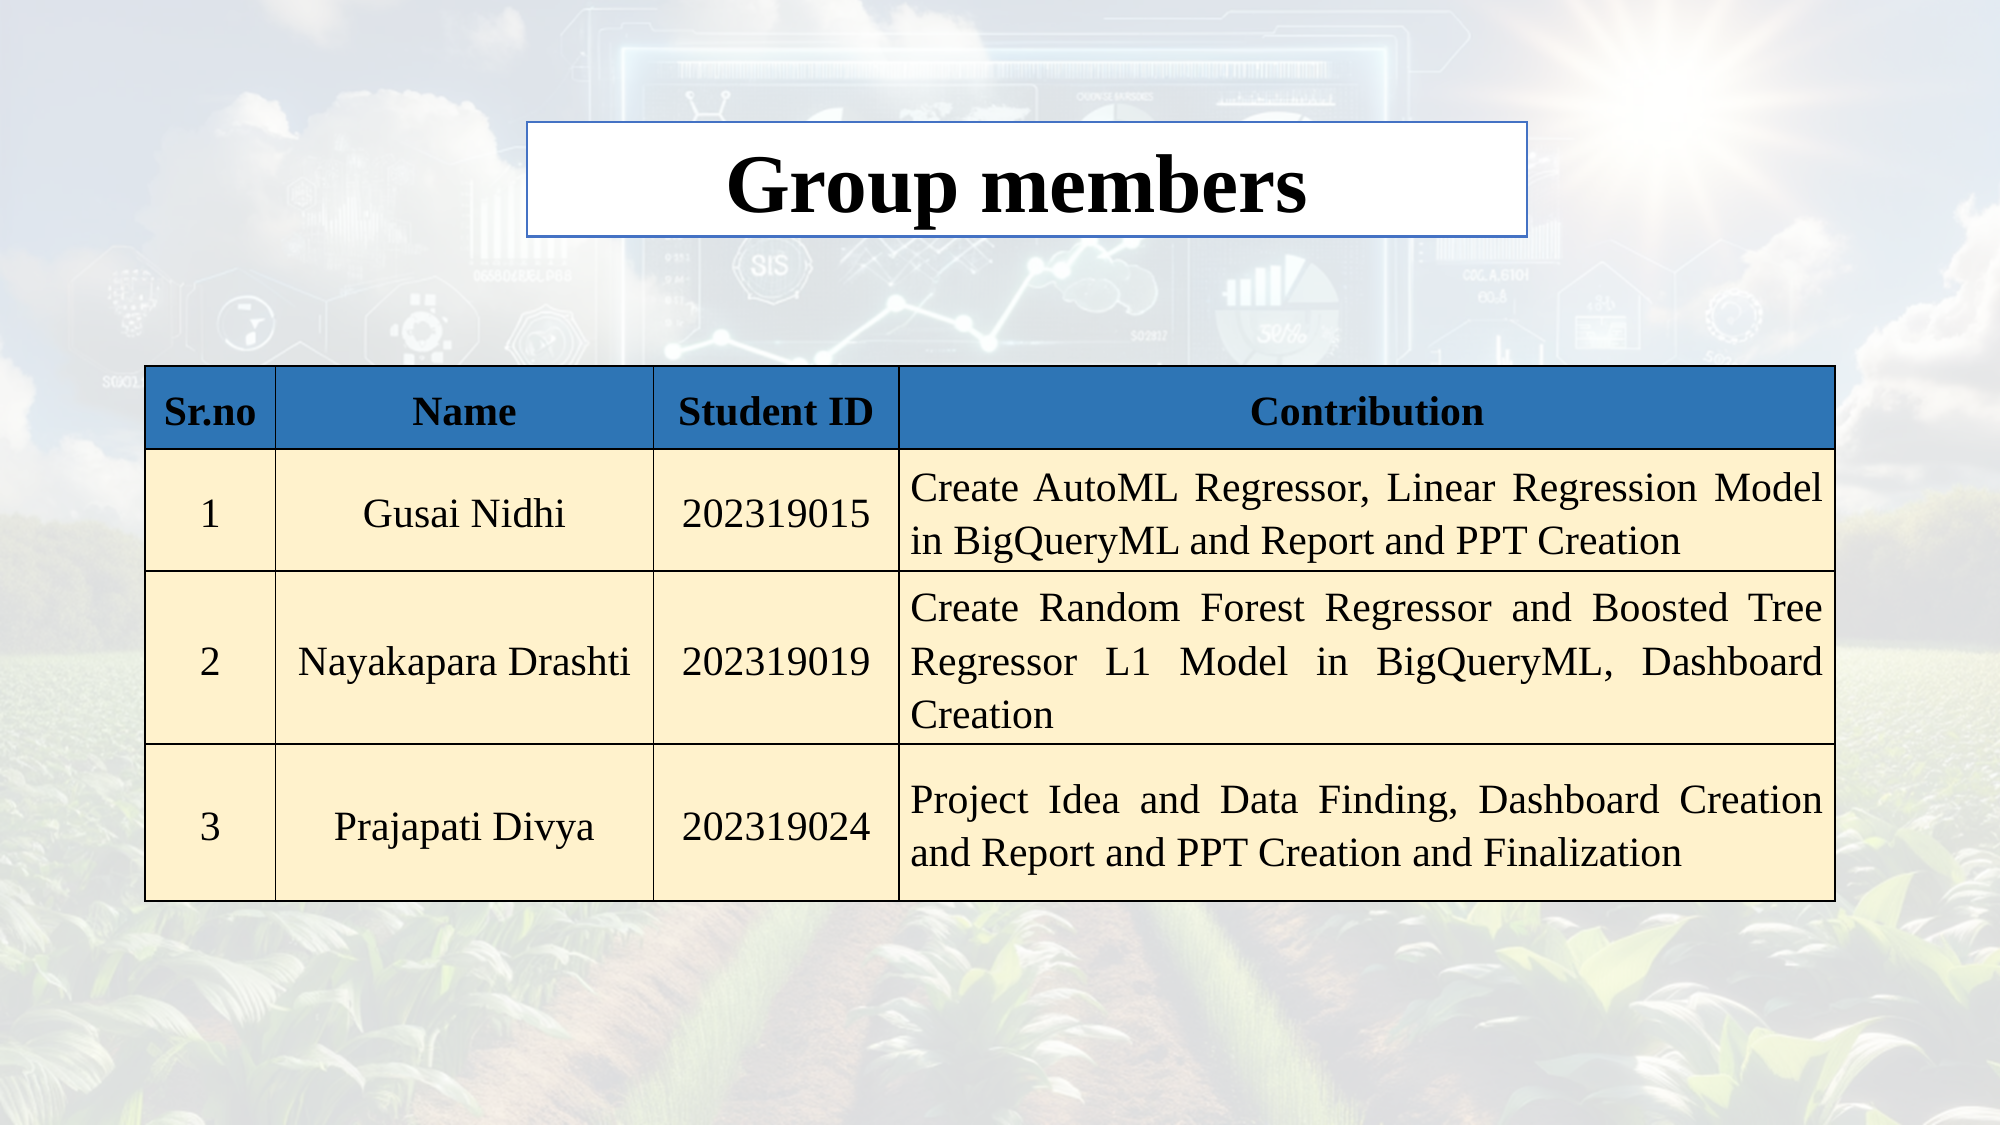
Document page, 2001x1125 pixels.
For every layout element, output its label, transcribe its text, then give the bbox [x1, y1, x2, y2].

table_cell Create Random Forest Regressor and Boosted Tree Regressor L1 Model in BigQueryML, Dashboard Creation [900, 572, 1834, 743]
table_cell 1 [146, 450, 275, 570]
table_cell Project Idea and Data Finding, Dashboard Creation and Report and PPT Creation and Finalization [900, 745, 1834, 900]
table_cell Create AutoML Regressor, Linear Regression Model in BigQueryML and Report and PPT Creation [900, 450, 1834, 570]
table_header Student ID [654, 367, 898, 448]
table_header Name [276, 367, 653, 448]
table_cell 3 [146, 745, 275, 900]
table_header Sr.no [146, 367, 275, 448]
table_cell 2 [146, 572, 275, 743]
table_cell Gusai Nidhi [276, 450, 653, 570]
table_cell 202319015 [654, 450, 898, 570]
table_cell Prajapati Divya [276, 745, 653, 900]
table_cell 202319024 [654, 745, 898, 900]
table_header Contribution [900, 367, 1834, 448]
text_box Group members [527, 121, 1528, 237]
table_cell Nayakapara Drashti [276, 572, 653, 743]
table_cell 202319019 [654, 572, 898, 743]
